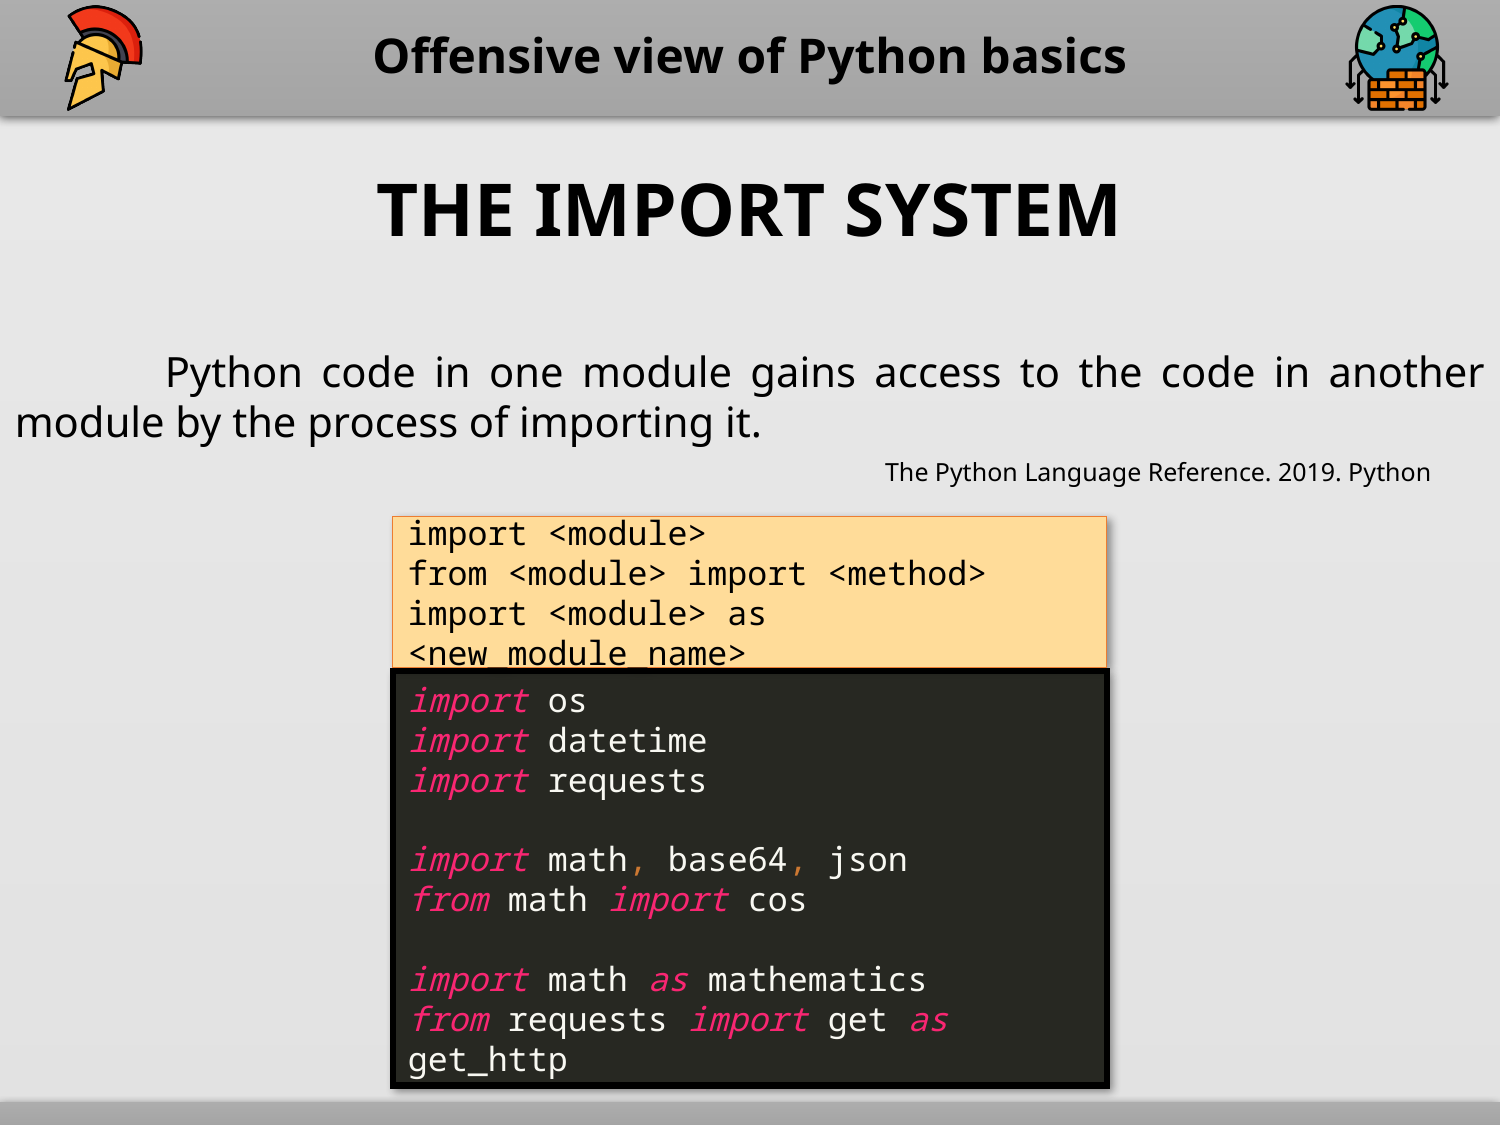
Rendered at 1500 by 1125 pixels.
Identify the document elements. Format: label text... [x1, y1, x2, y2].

text_box The import system [0, 156, 1500, 259]
picture [50, 5, 157, 111]
picture [1344, 5, 1450, 111]
text_box Python code in one module gains access to the code in another module by the process of importing it. [0, 338, 1500, 454]
text_box import <module> from <module> import <method> import <module> as <new_module_name> [392, 516, 1107, 668]
text_box The Python Language Reference. 2019. Python [817, 449, 1500, 494]
text_box import os import datetime import requests import math, base64, json from math import cos import math as mathematics from requests import get as get_http [392, 671, 1107, 1086]
